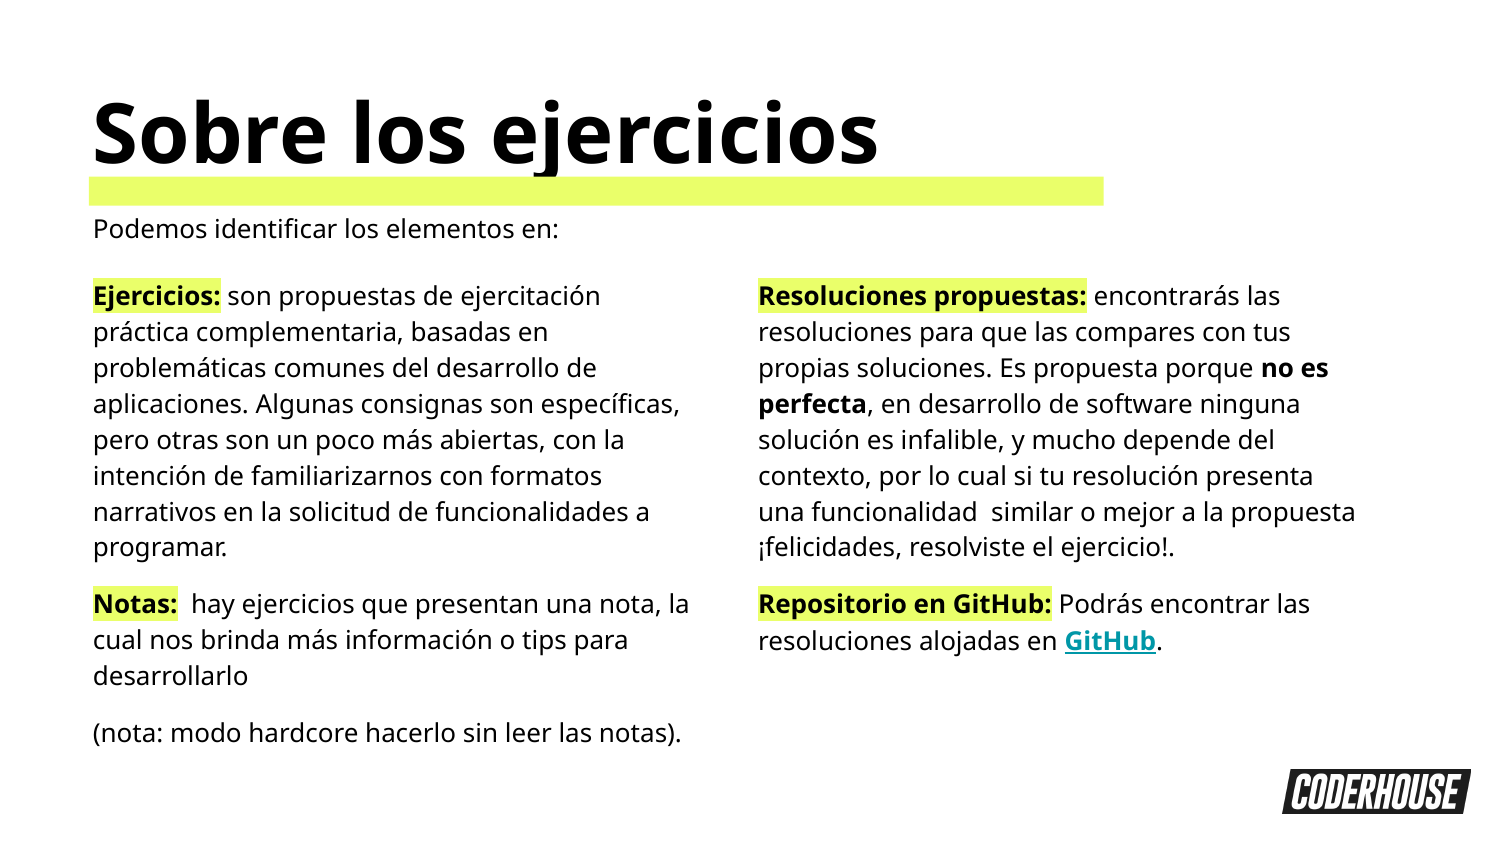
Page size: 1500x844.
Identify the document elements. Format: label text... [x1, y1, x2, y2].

text_box Ejercicios: son propuestas de ejercitación práctica complementaria, basadas en problemáticas comunes del desarrollo de aplicaciones. Algunas consignas son específicas, pero otras son un poco más abiertas, con la intención de familiarizarnos con formatos narrativos en la solicitud de funcionalidades a programar. Notas: hay ejercicios que presentan una nota, la cual nos brinda más información o tips para desarrollarlo (nota: modo hardcore hacerlo sin leer las notas). [77, 260, 707, 763]
text_box Sobre los ejercicios [77, 76, 1418, 197]
text_box [88, 176, 1104, 206]
text_box Resoluciones propuestas: encontrarás las resoluciones para que las compares con tus propias soluciones. Es propuesta porque no es perfecta, en desarrollo de software ninguna solución es infalible, y mucho depende del contexto, por lo cual si tu resolución presenta una funcionalidad similar o mejor a la propuesta ¡felicidades, resolviste el ejercicio!. Repositorio en GitHub: Podrás encontrar las resoluciones alojadas en GitHub. [743, 260, 1373, 675]
text_box Podemos identificar los elementos en: [77, 198, 1422, 260]
picture [1281, 769, 1471, 814]
